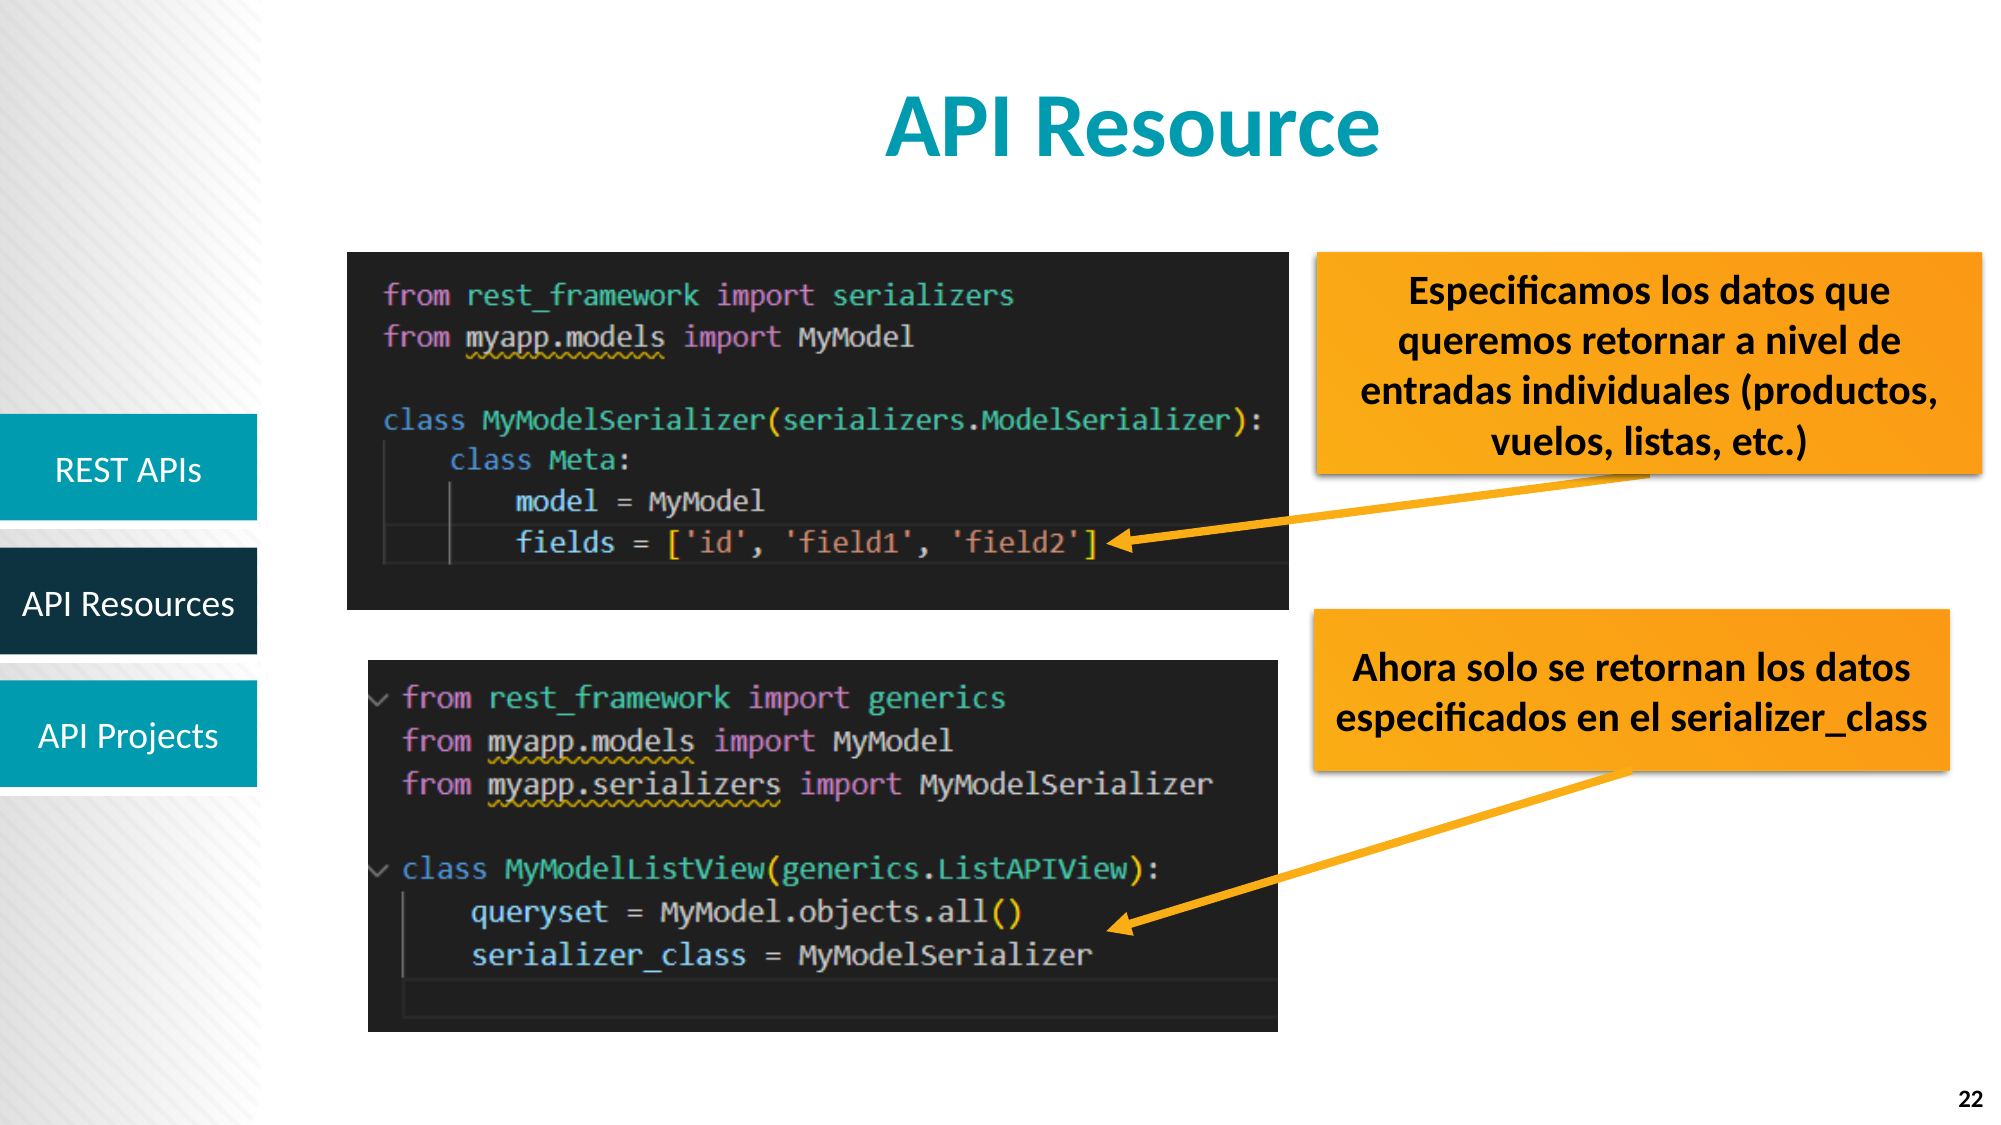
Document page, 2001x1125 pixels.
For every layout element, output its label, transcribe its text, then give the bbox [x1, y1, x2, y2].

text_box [1106, 770, 1633, 932]
text_box Especificamos los datos que queremos retornar a nivel de entradas individuales (productos, vuelos, listas, etc.) [1317, 252, 1983, 474]
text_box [1106, 473, 1650, 544]
picture [347, 252, 1289, 610]
picture [368, 660, 1278, 1032]
title API Resource [340, 36, 1927, 204]
text_box Ahora solo se retornan los datos especificados en el serializer_class [1314, 609, 1950, 771]
slide_number 22 [1921, 1072, 2000, 1124]
